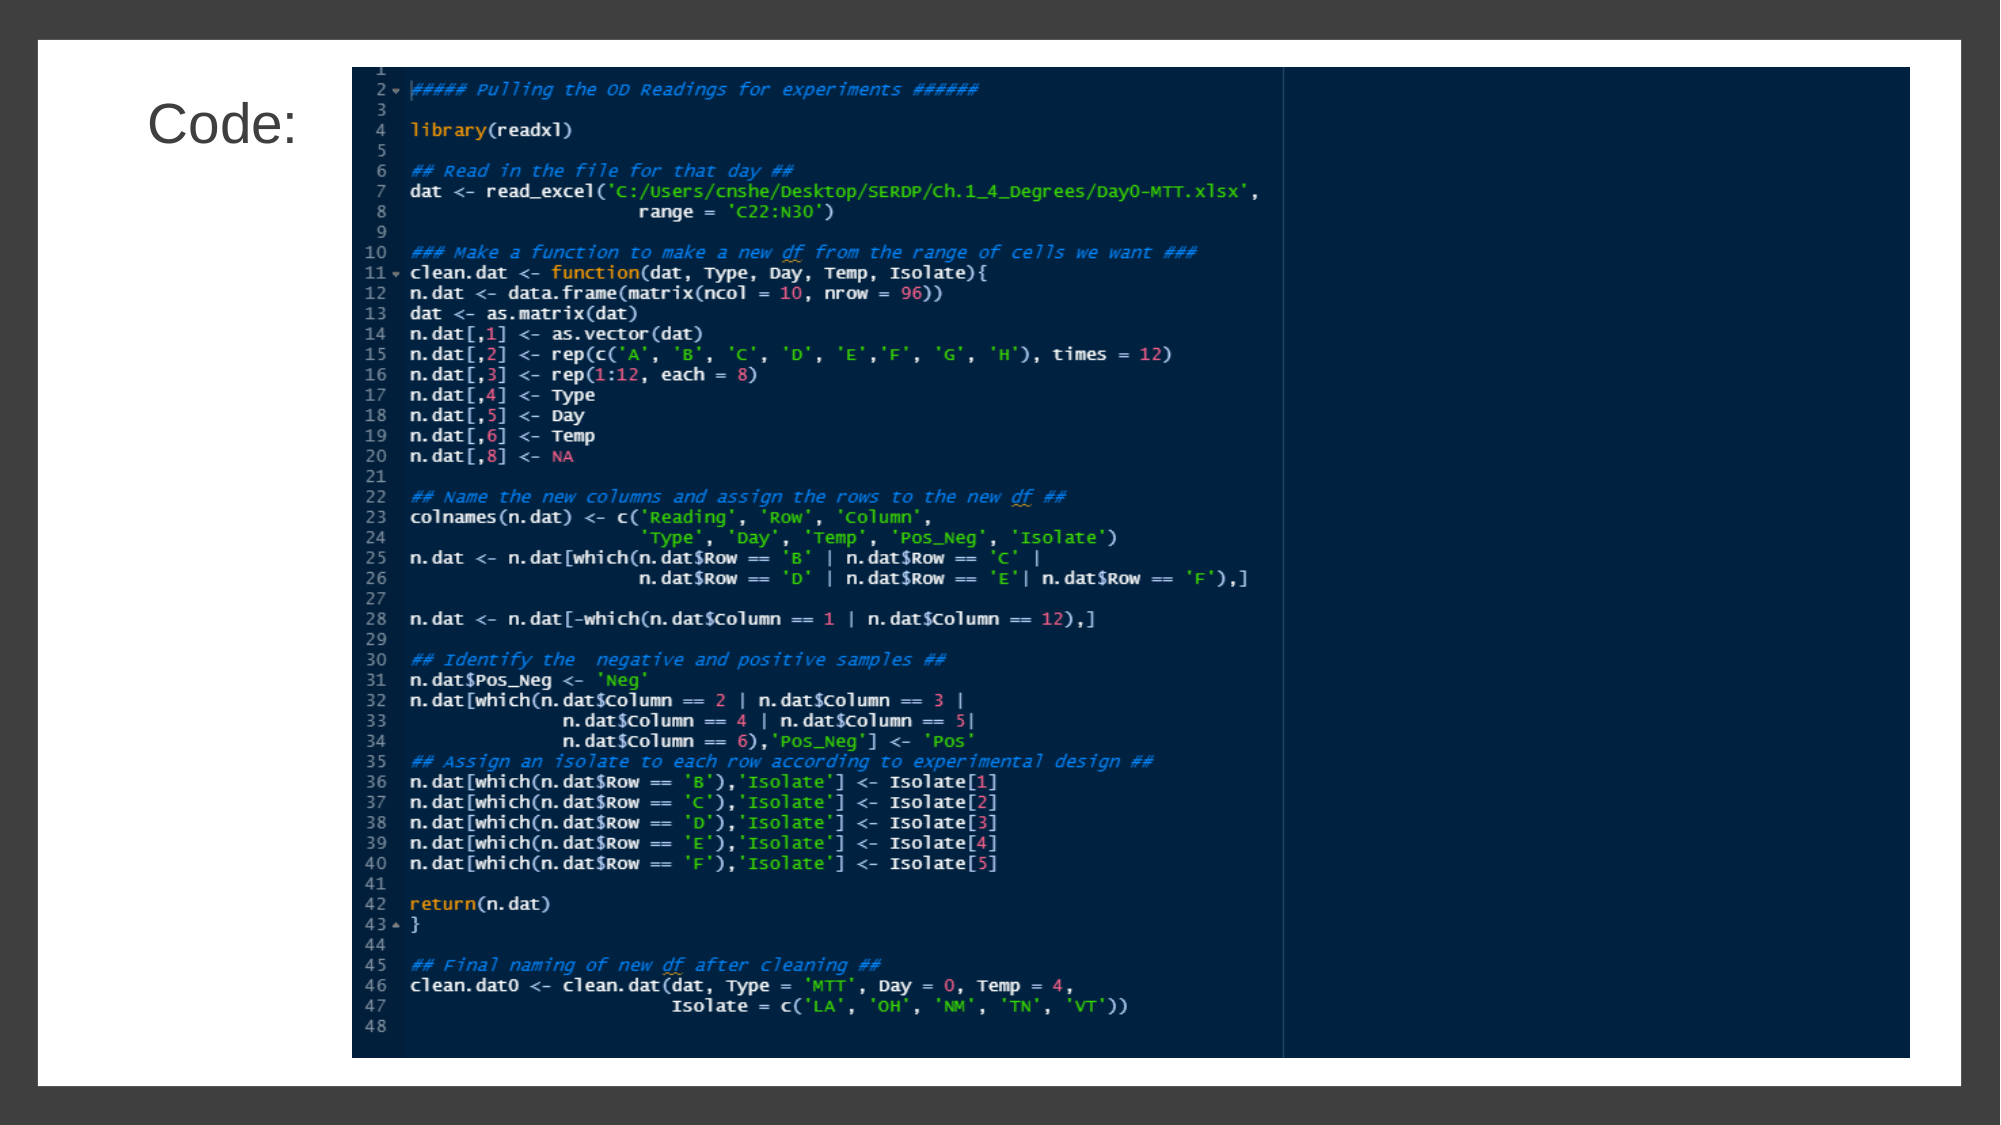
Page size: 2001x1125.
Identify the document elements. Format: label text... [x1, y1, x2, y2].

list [352, 67, 1911, 1058]
title Code: [132, 86, 347, 164]
